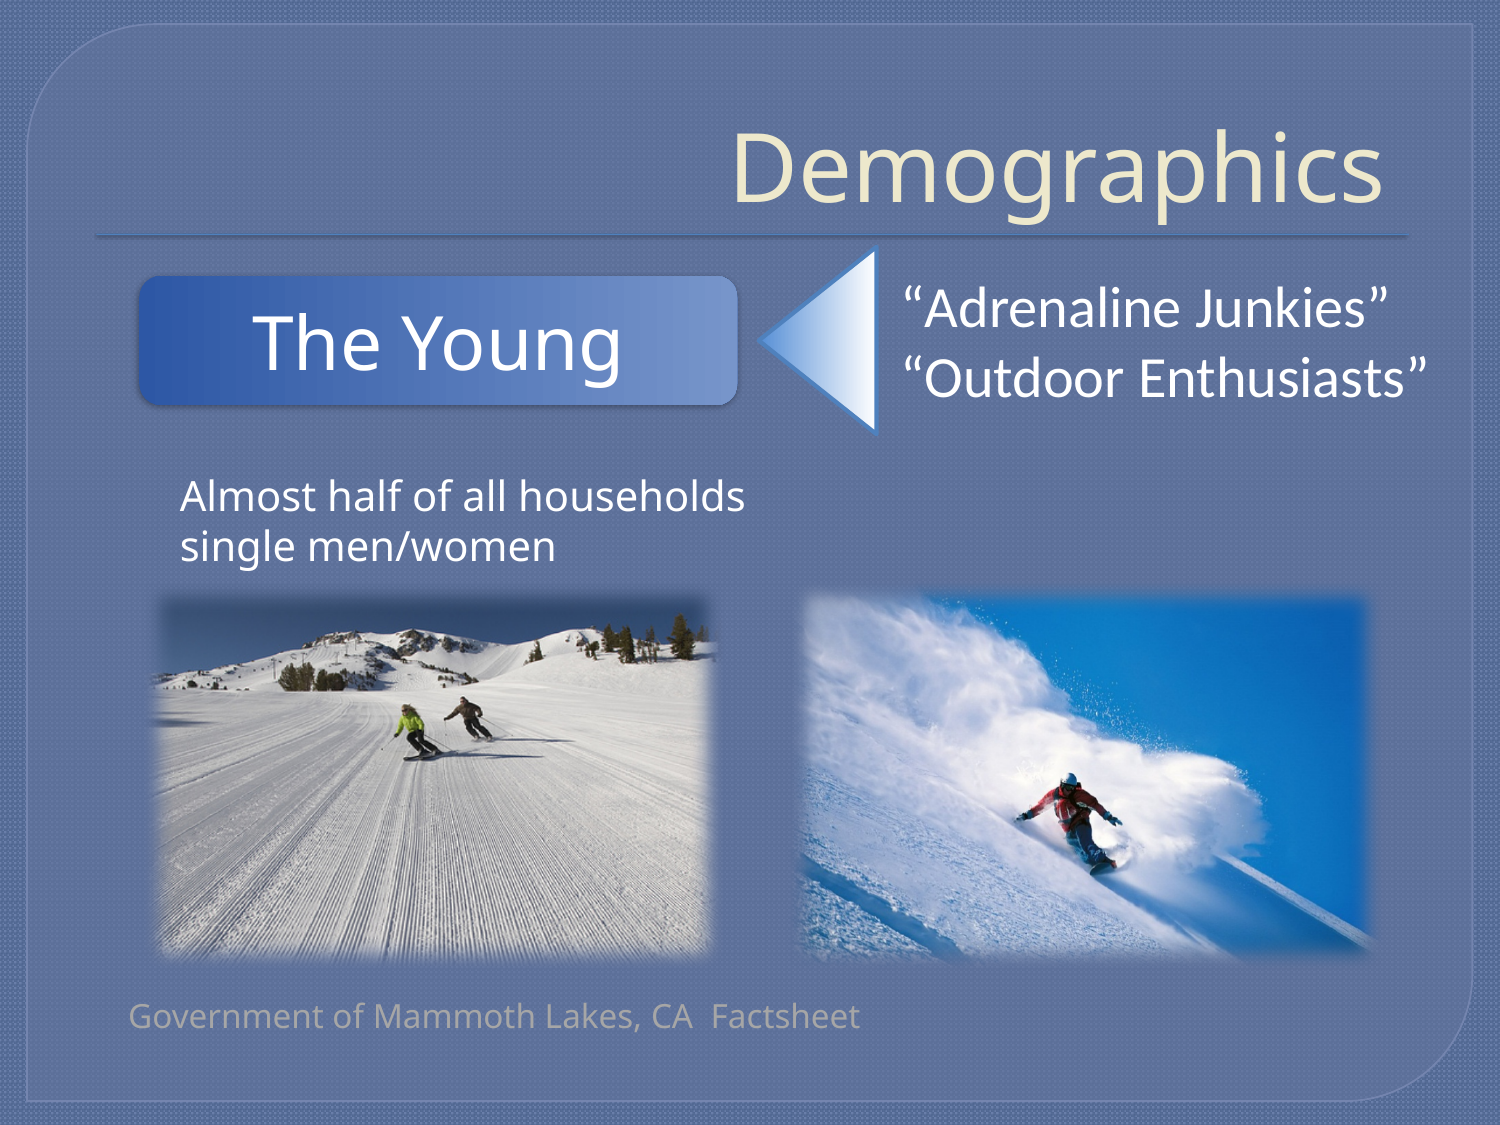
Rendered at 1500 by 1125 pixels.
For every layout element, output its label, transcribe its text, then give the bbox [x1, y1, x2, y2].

text_box [758, 246, 877, 435]
text_box Almost half of all households single men/women [164, 462, 765, 578]
text_box Government of Mammoth Lakes, CA Factsheet [113, 987, 1213, 1043]
text_box The Young [139, 275, 738, 406]
picture [141, 579, 726, 972]
picture [787, 579, 1384, 972]
title Demographics [75, 41, 1425, 230]
text_box “Adrenaline Junkies” “Outdoor Enthusiasts” [885, 262, 1474, 417]
